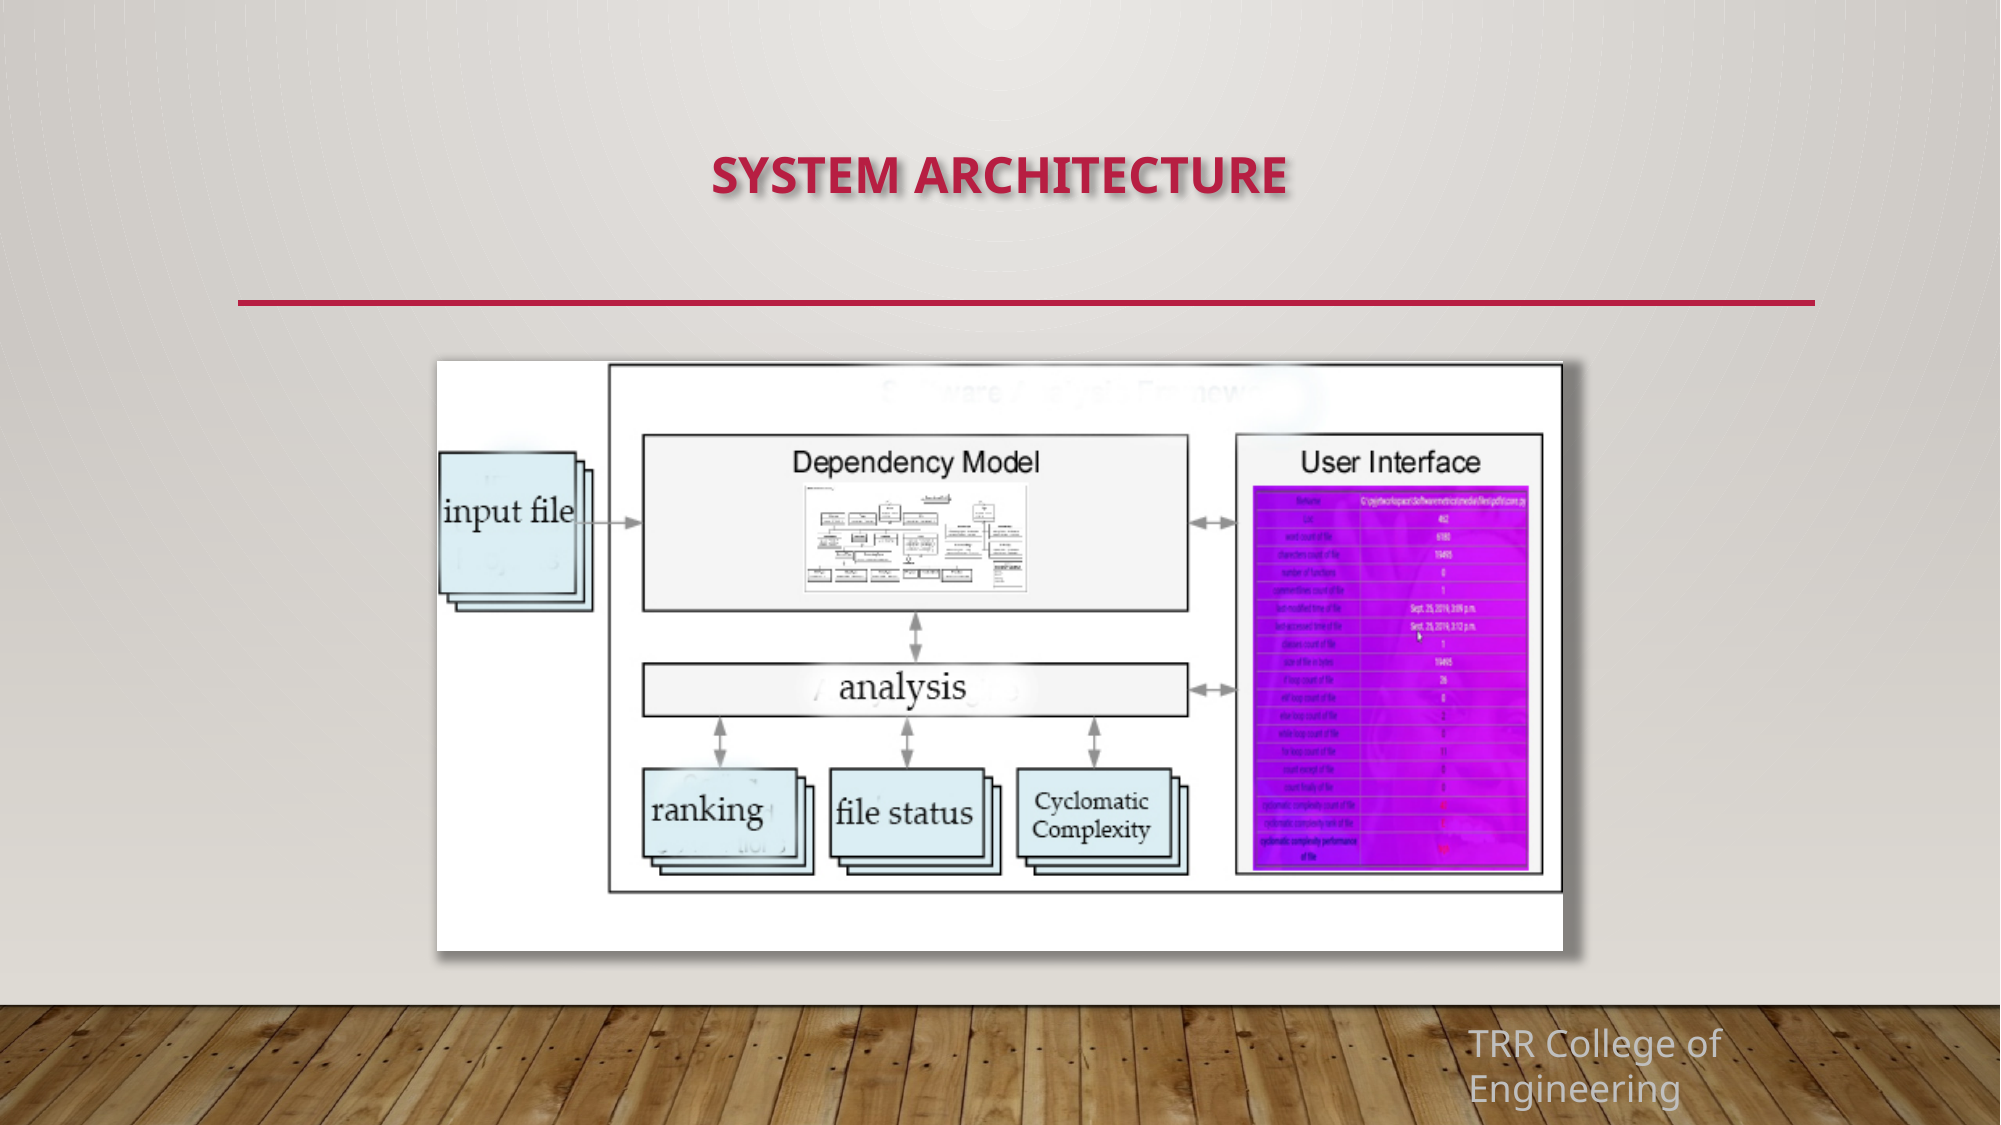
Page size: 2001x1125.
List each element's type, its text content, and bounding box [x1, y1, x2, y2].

picture [0, 1005, 2000, 1125]
text_box TRR College of Engineering [1453, 1012, 1929, 1118]
text_box SYSTEM ARCHITECTURE [667, 136, 1333, 211]
picture [437, 361, 1563, 952]
